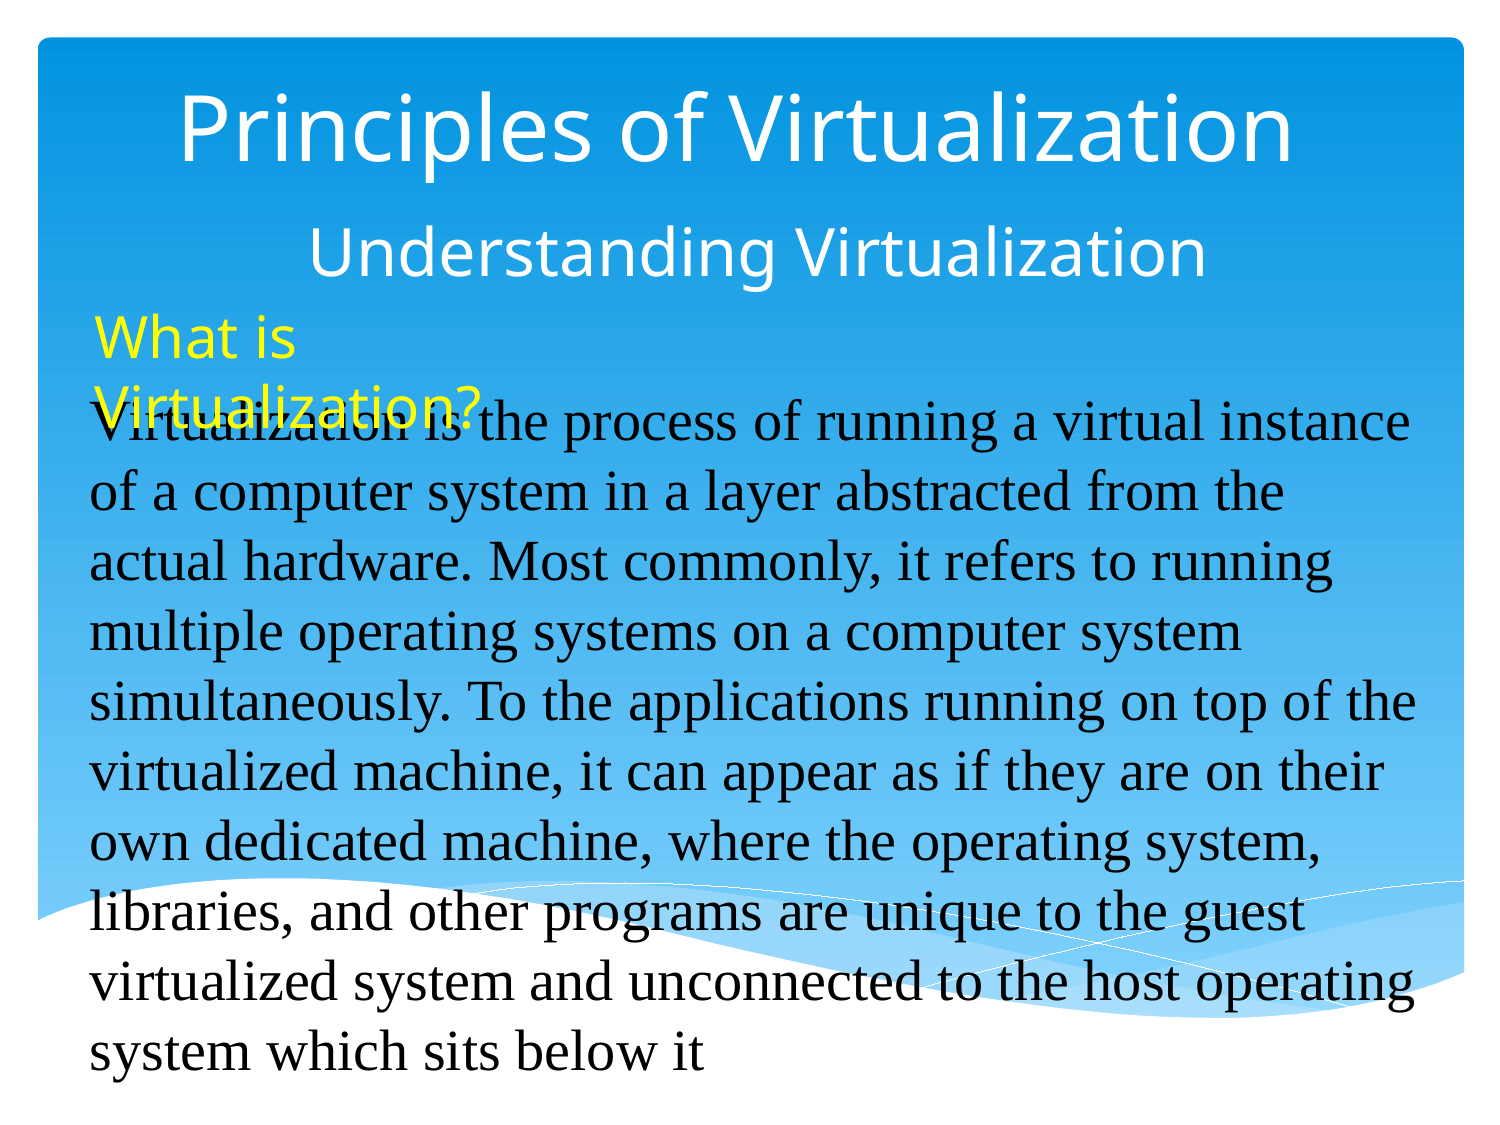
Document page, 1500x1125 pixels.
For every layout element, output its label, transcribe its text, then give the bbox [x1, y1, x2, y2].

subtitle Understanding Virtualization [225, 200, 1275, 350]
text_box Virtualization is the process of running a virtual instance of a computer system in a layer abstracted from the actual hardware. Most commonly, it refers to running multiple operating systems on a computer system simultaneously. To the applications running on top of the virtualized machine, it can appear as if they are on their own dedicated machine, where the operating system, libraries, and other programs are unique to the guest virtualized system and unconnected to the host operating system which sits below it [74, 374, 1438, 1090]
text_box What is Virtualization? [79, 293, 680, 448]
title Principles of Virtualization [99, 50, 1375, 188]
